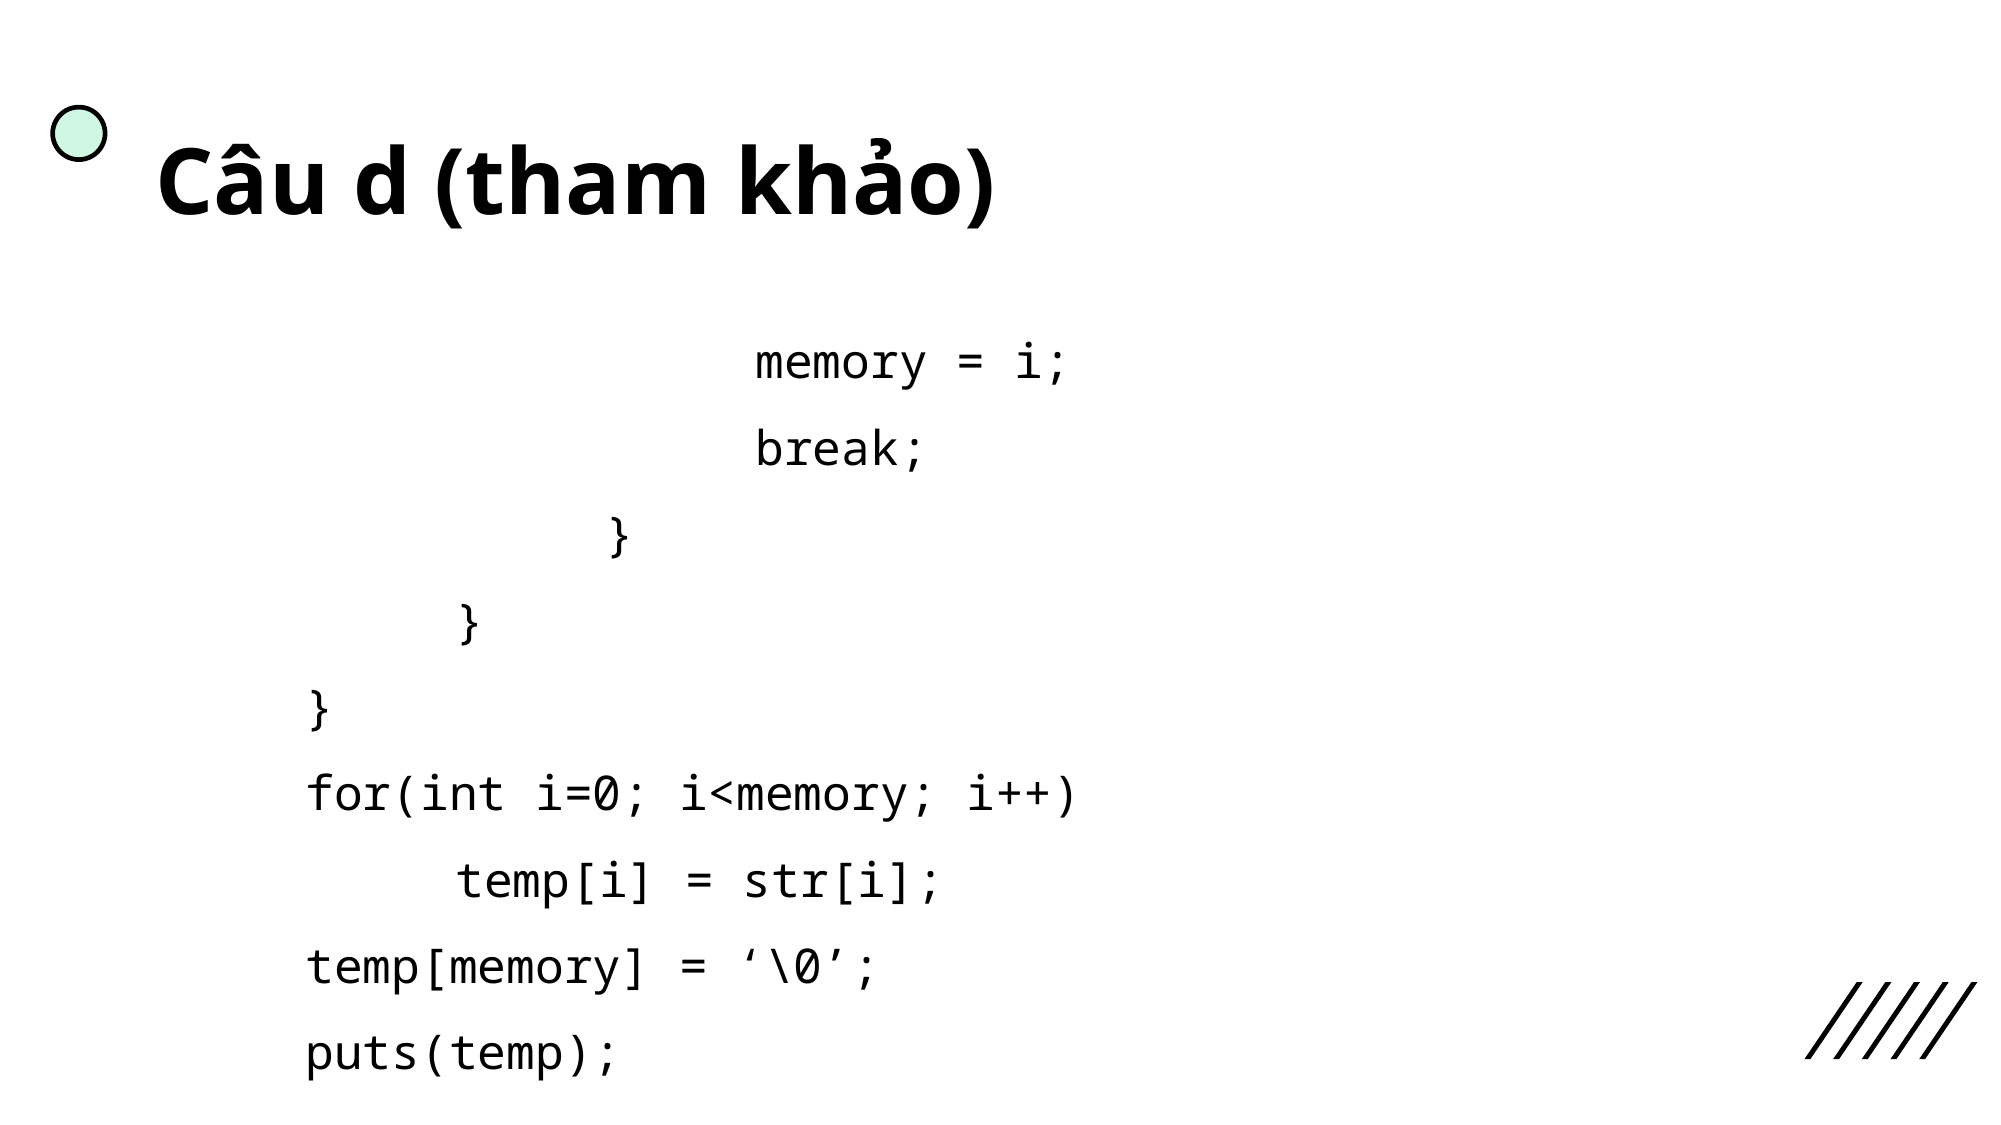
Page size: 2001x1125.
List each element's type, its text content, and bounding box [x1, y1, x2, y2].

list memory = i; break; } } } for(int i=0; i<memory; i++) temp[i] = str[i]; temp[memory] = ‘\0’; puts(temp); [137, 299, 1863, 1125]
title Câu d (tham khảo) [137, 59, 1863, 278]
